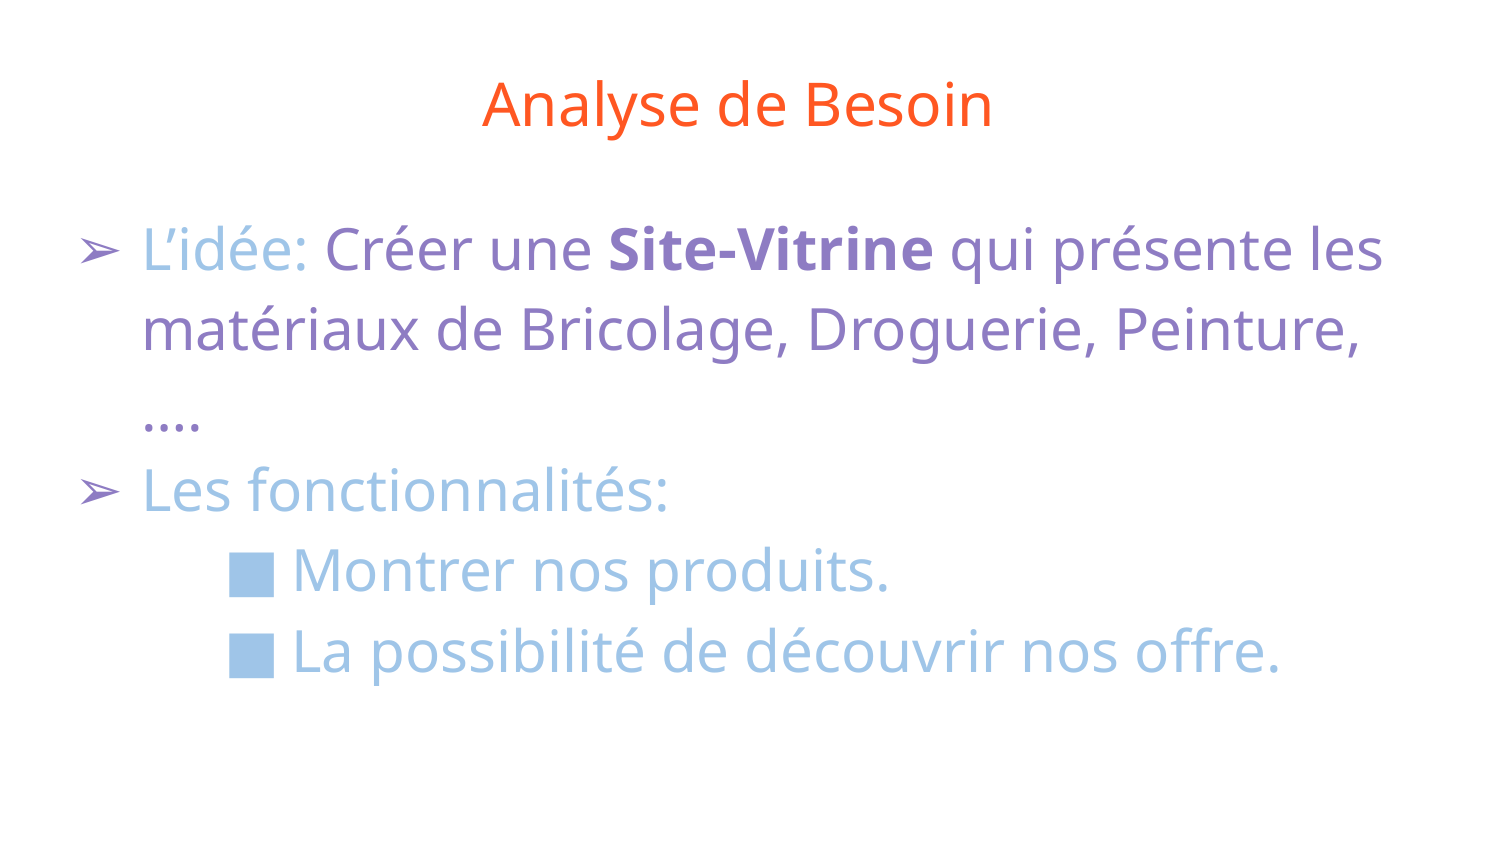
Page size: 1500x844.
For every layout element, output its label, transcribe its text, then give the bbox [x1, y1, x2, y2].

title Analyse de Besoin [295, 51, 1183, 146]
list L’idée: Créer une Site-Vitrine qui présente les matériaux de Bricolage, Droguerie, Peinture, …. Les fonctionnalités: Montrer nos produits. La possibilité de découvrir nos offre. [51, 186, 1449, 748]
